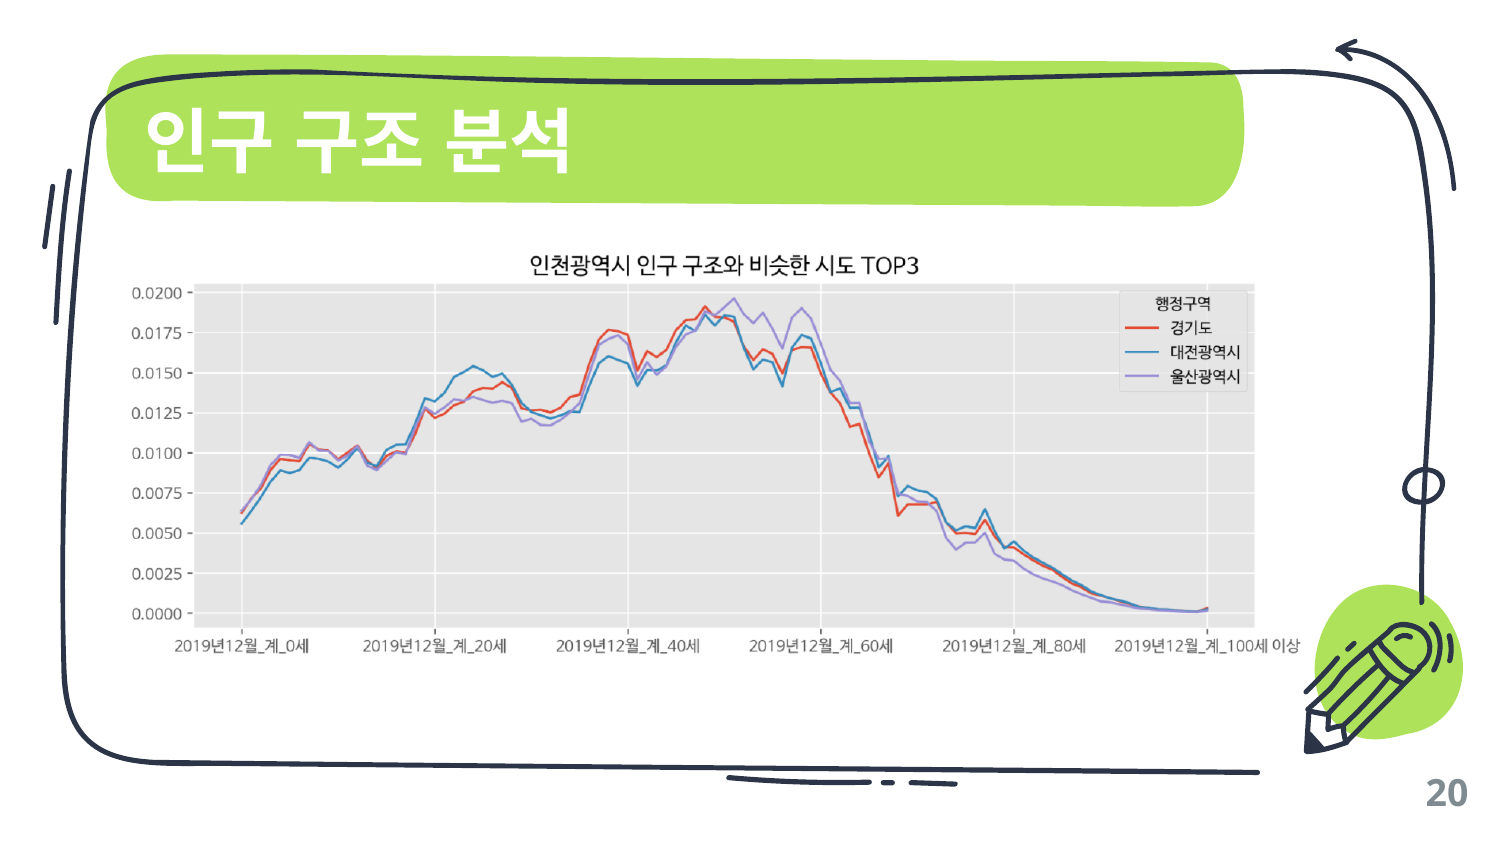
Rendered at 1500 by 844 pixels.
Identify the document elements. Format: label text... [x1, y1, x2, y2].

title 인구 구조 분석 [144, 112, 1200, 178]
picture [120, 249, 1304, 661]
slide_number 20 [1378, 769, 1469, 820]
text_box [1446, 633, 1454, 664]
text_box [1303, 621, 1433, 755]
text_box [1428, 621, 1443, 673]
